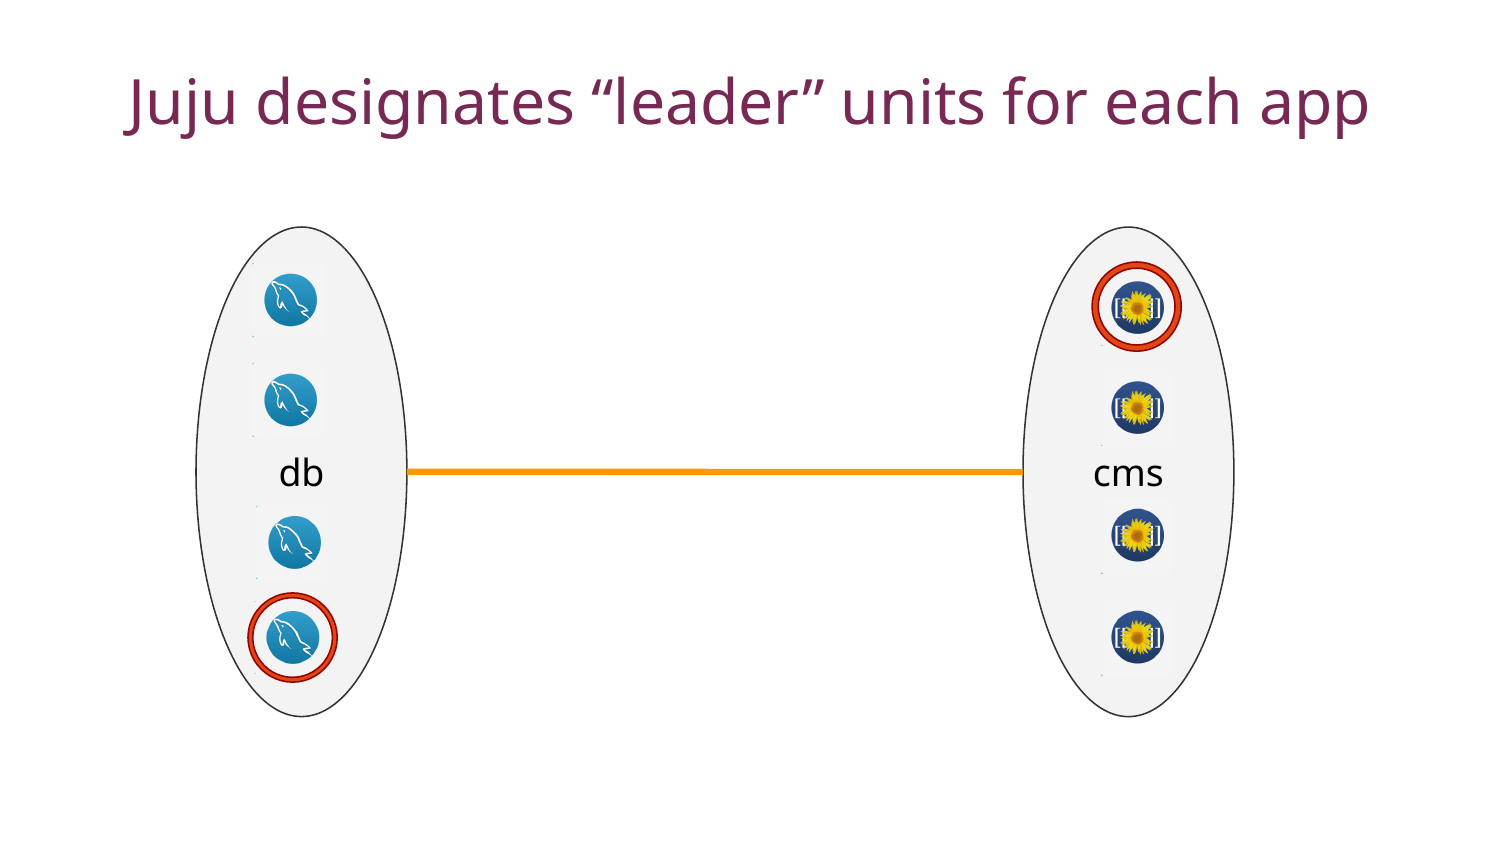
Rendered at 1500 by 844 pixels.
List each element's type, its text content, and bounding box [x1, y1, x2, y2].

picture [252, 263, 325, 337]
text_box [1177, 287, 1182, 326]
picture [252, 363, 325, 437]
text_box [1109, 261, 1164, 271]
title Juju designates “leader” units for each app [62, 47, 1440, 238]
picture [1100, 272, 1173, 346]
text_box [331, 614, 338, 661]
picture [1100, 500, 1173, 574]
picture [1100, 372, 1173, 446]
picture [256, 505, 328, 580]
text_box db [196, 227, 407, 717]
picture [1100, 602, 1173, 676]
text_box cms [1023, 238, 1234, 717]
picture [254, 601, 327, 675]
text_box [270, 592, 316, 599]
